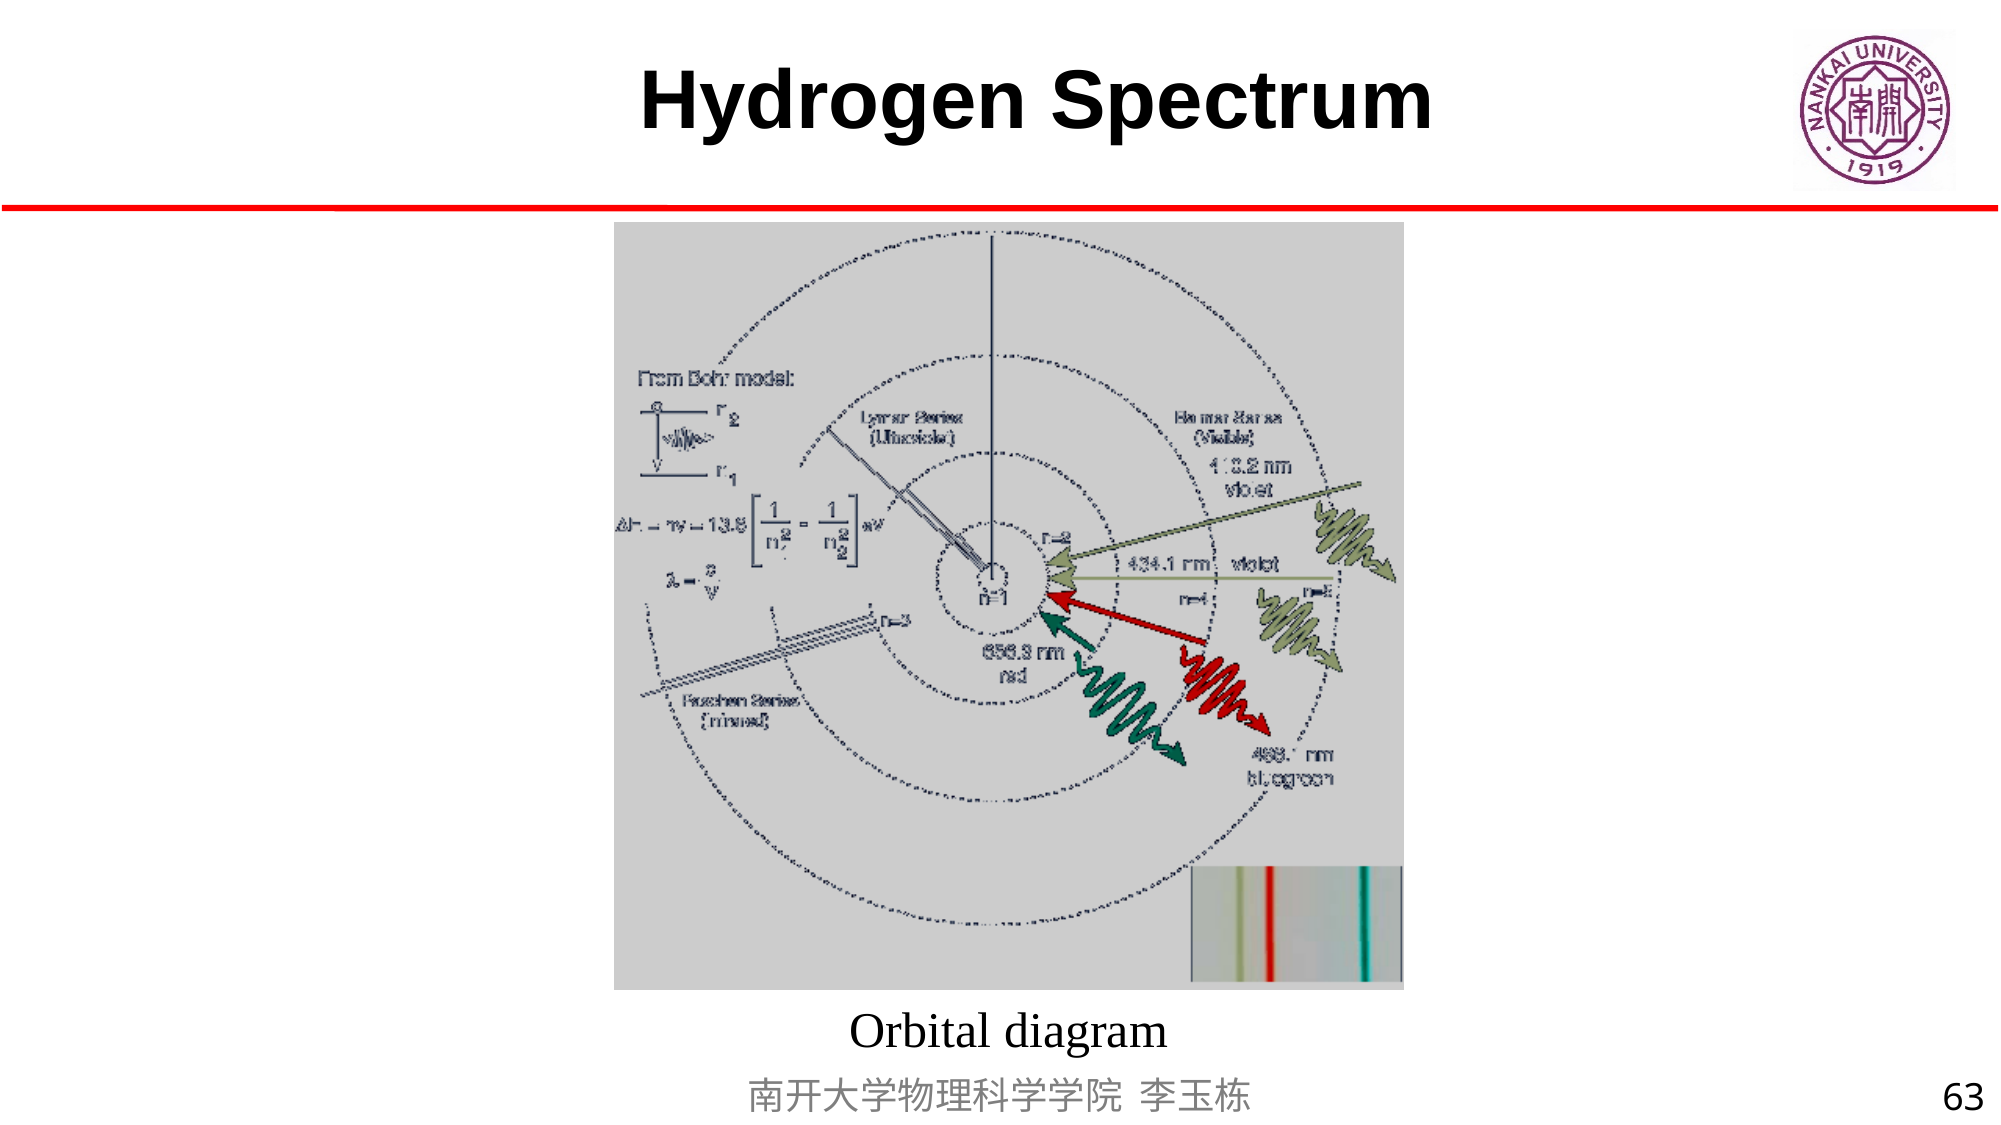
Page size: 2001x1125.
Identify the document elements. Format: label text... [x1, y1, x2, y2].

picture [614, 222, 1404, 990]
text_box Hydrogen Spectrum [324, 37, 1675, 153]
picture [1793, 29, 1956, 191]
text_box Orbital diagram [621, 990, 1397, 1065]
